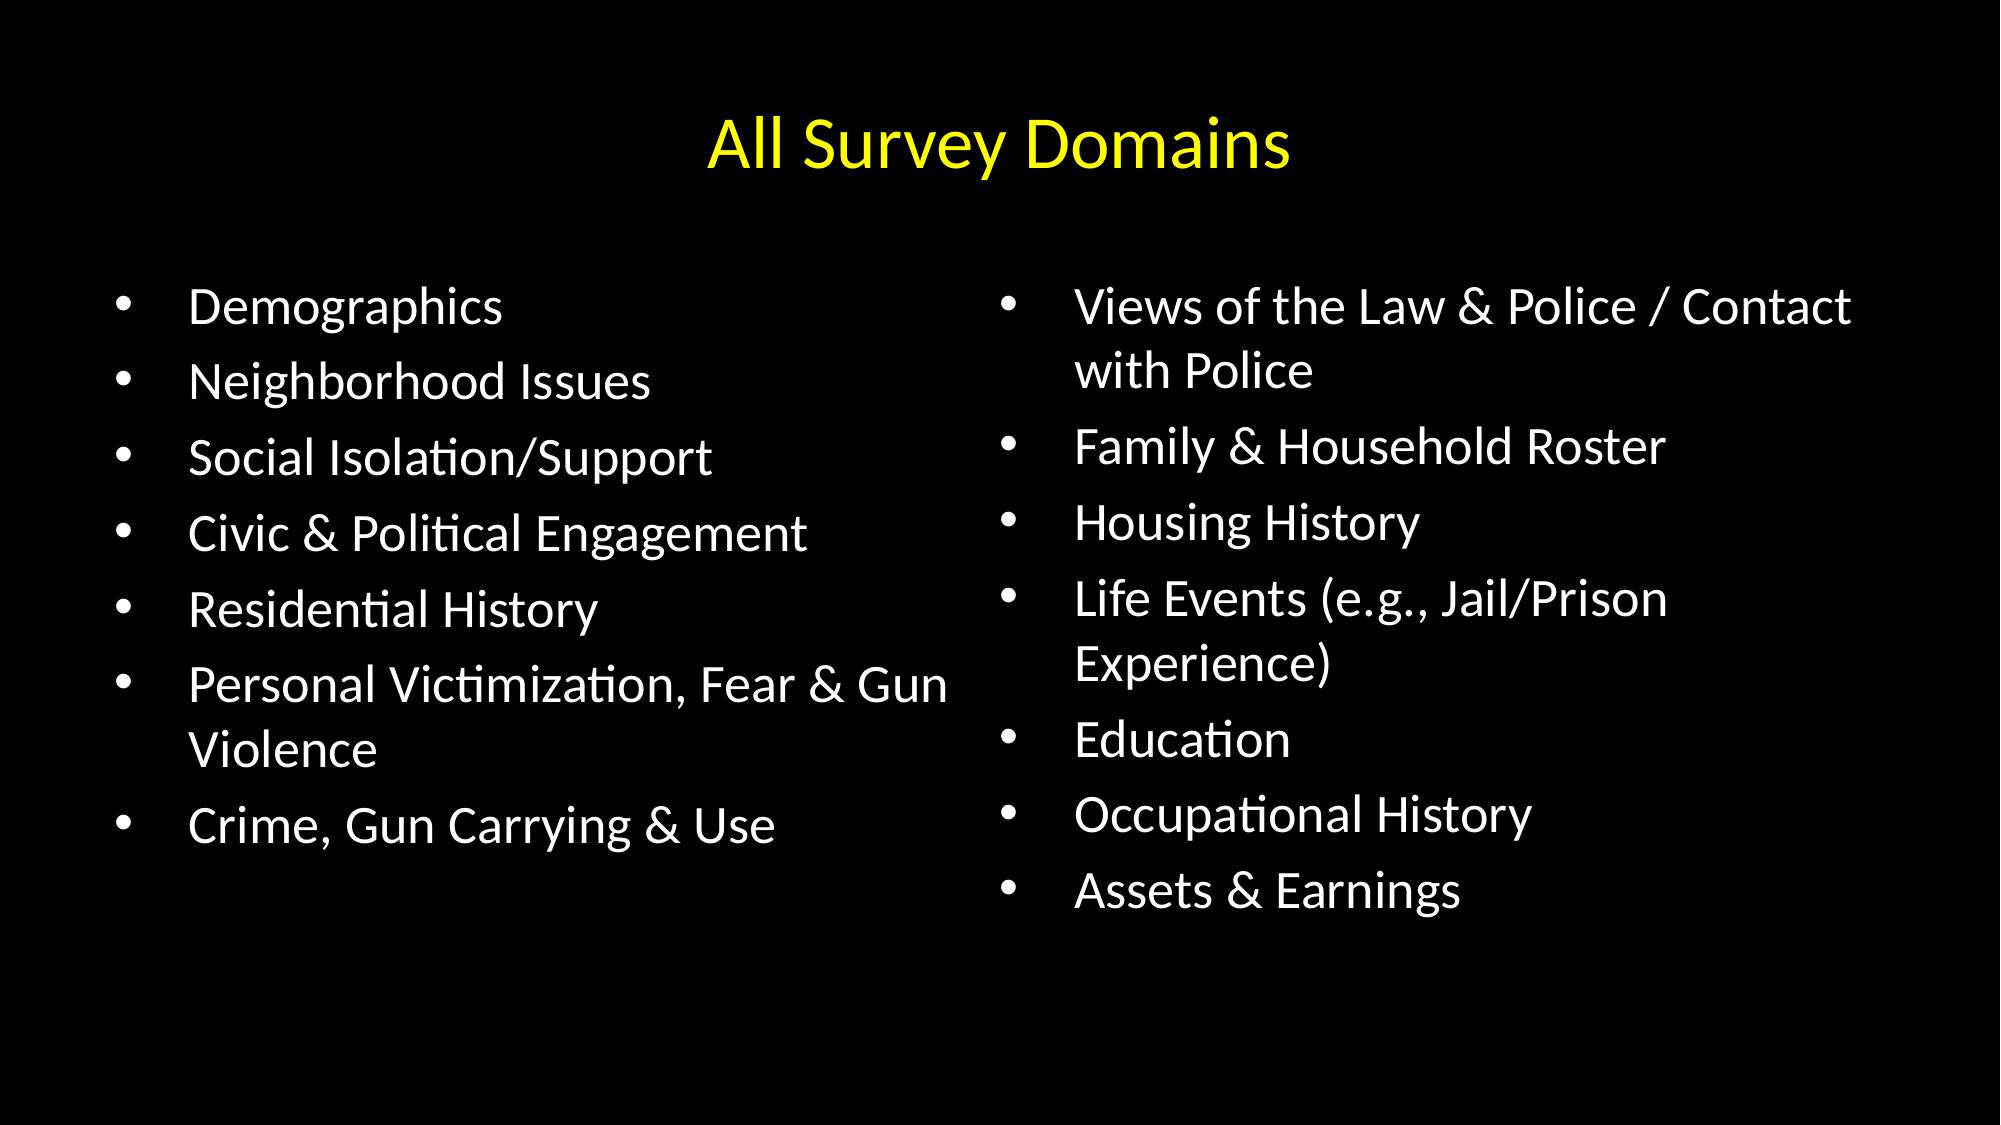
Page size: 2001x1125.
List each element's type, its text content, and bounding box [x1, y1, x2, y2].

title All Survey Domains [99, 44, 1901, 233]
list Demographics Neighborhood Issues Social Isolation/Support Civic & Political Engagement Residential History Personal Victimization, Fear & Gun Violence Crime, Gun Carrying & Use Views of the Law & Police / Contact with Police Family & Household Roster Housing History Life Events (e.g., Jail/Prison Experience) Education Occupational History Assets & Earnings [99, 262, 1901, 1006]
